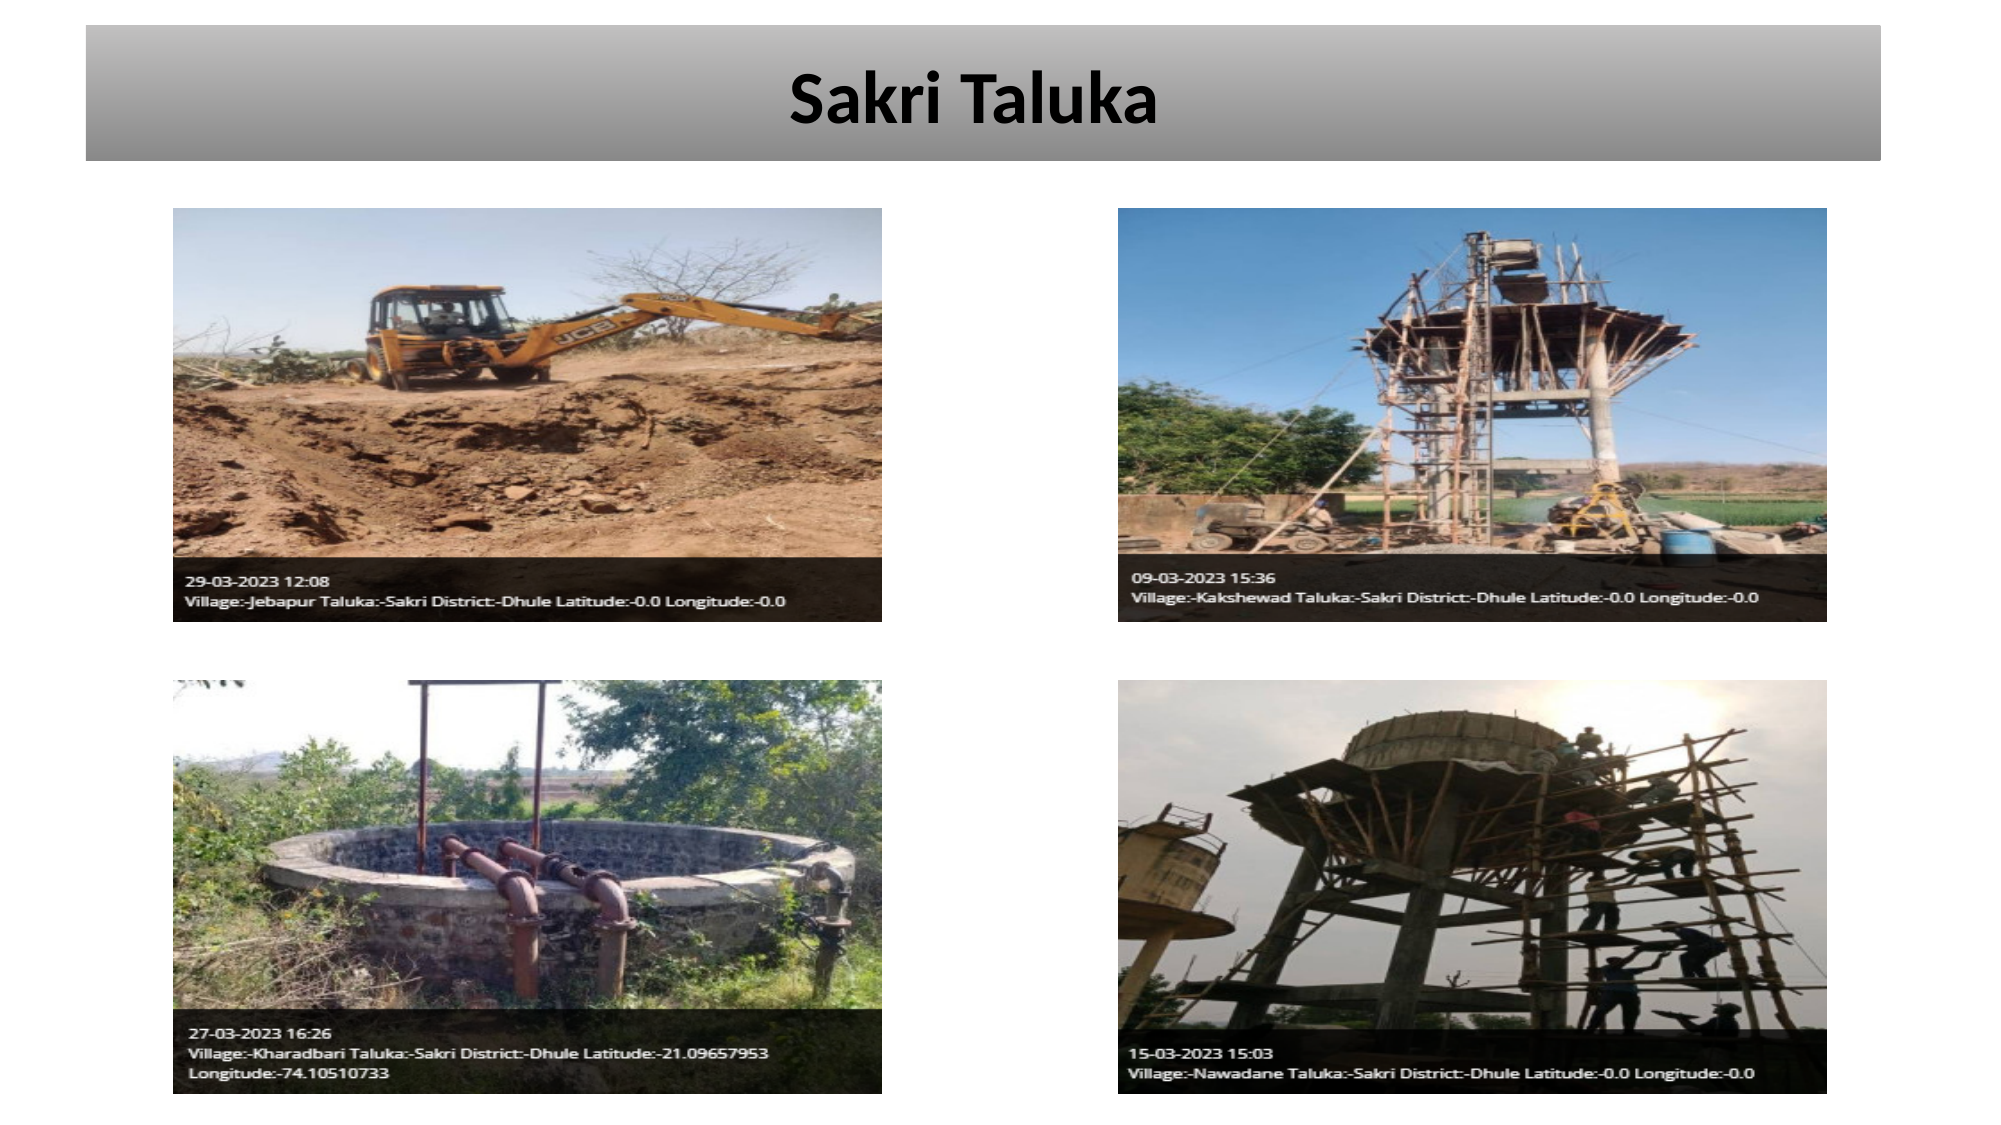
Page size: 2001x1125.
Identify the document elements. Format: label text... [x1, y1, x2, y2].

picture [173, 680, 882, 1094]
text_box Sakri Taluka [85, 25, 1881, 161]
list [173, 208, 882, 622]
picture [1118, 208, 1827, 622]
picture [1118, 680, 1827, 1094]
